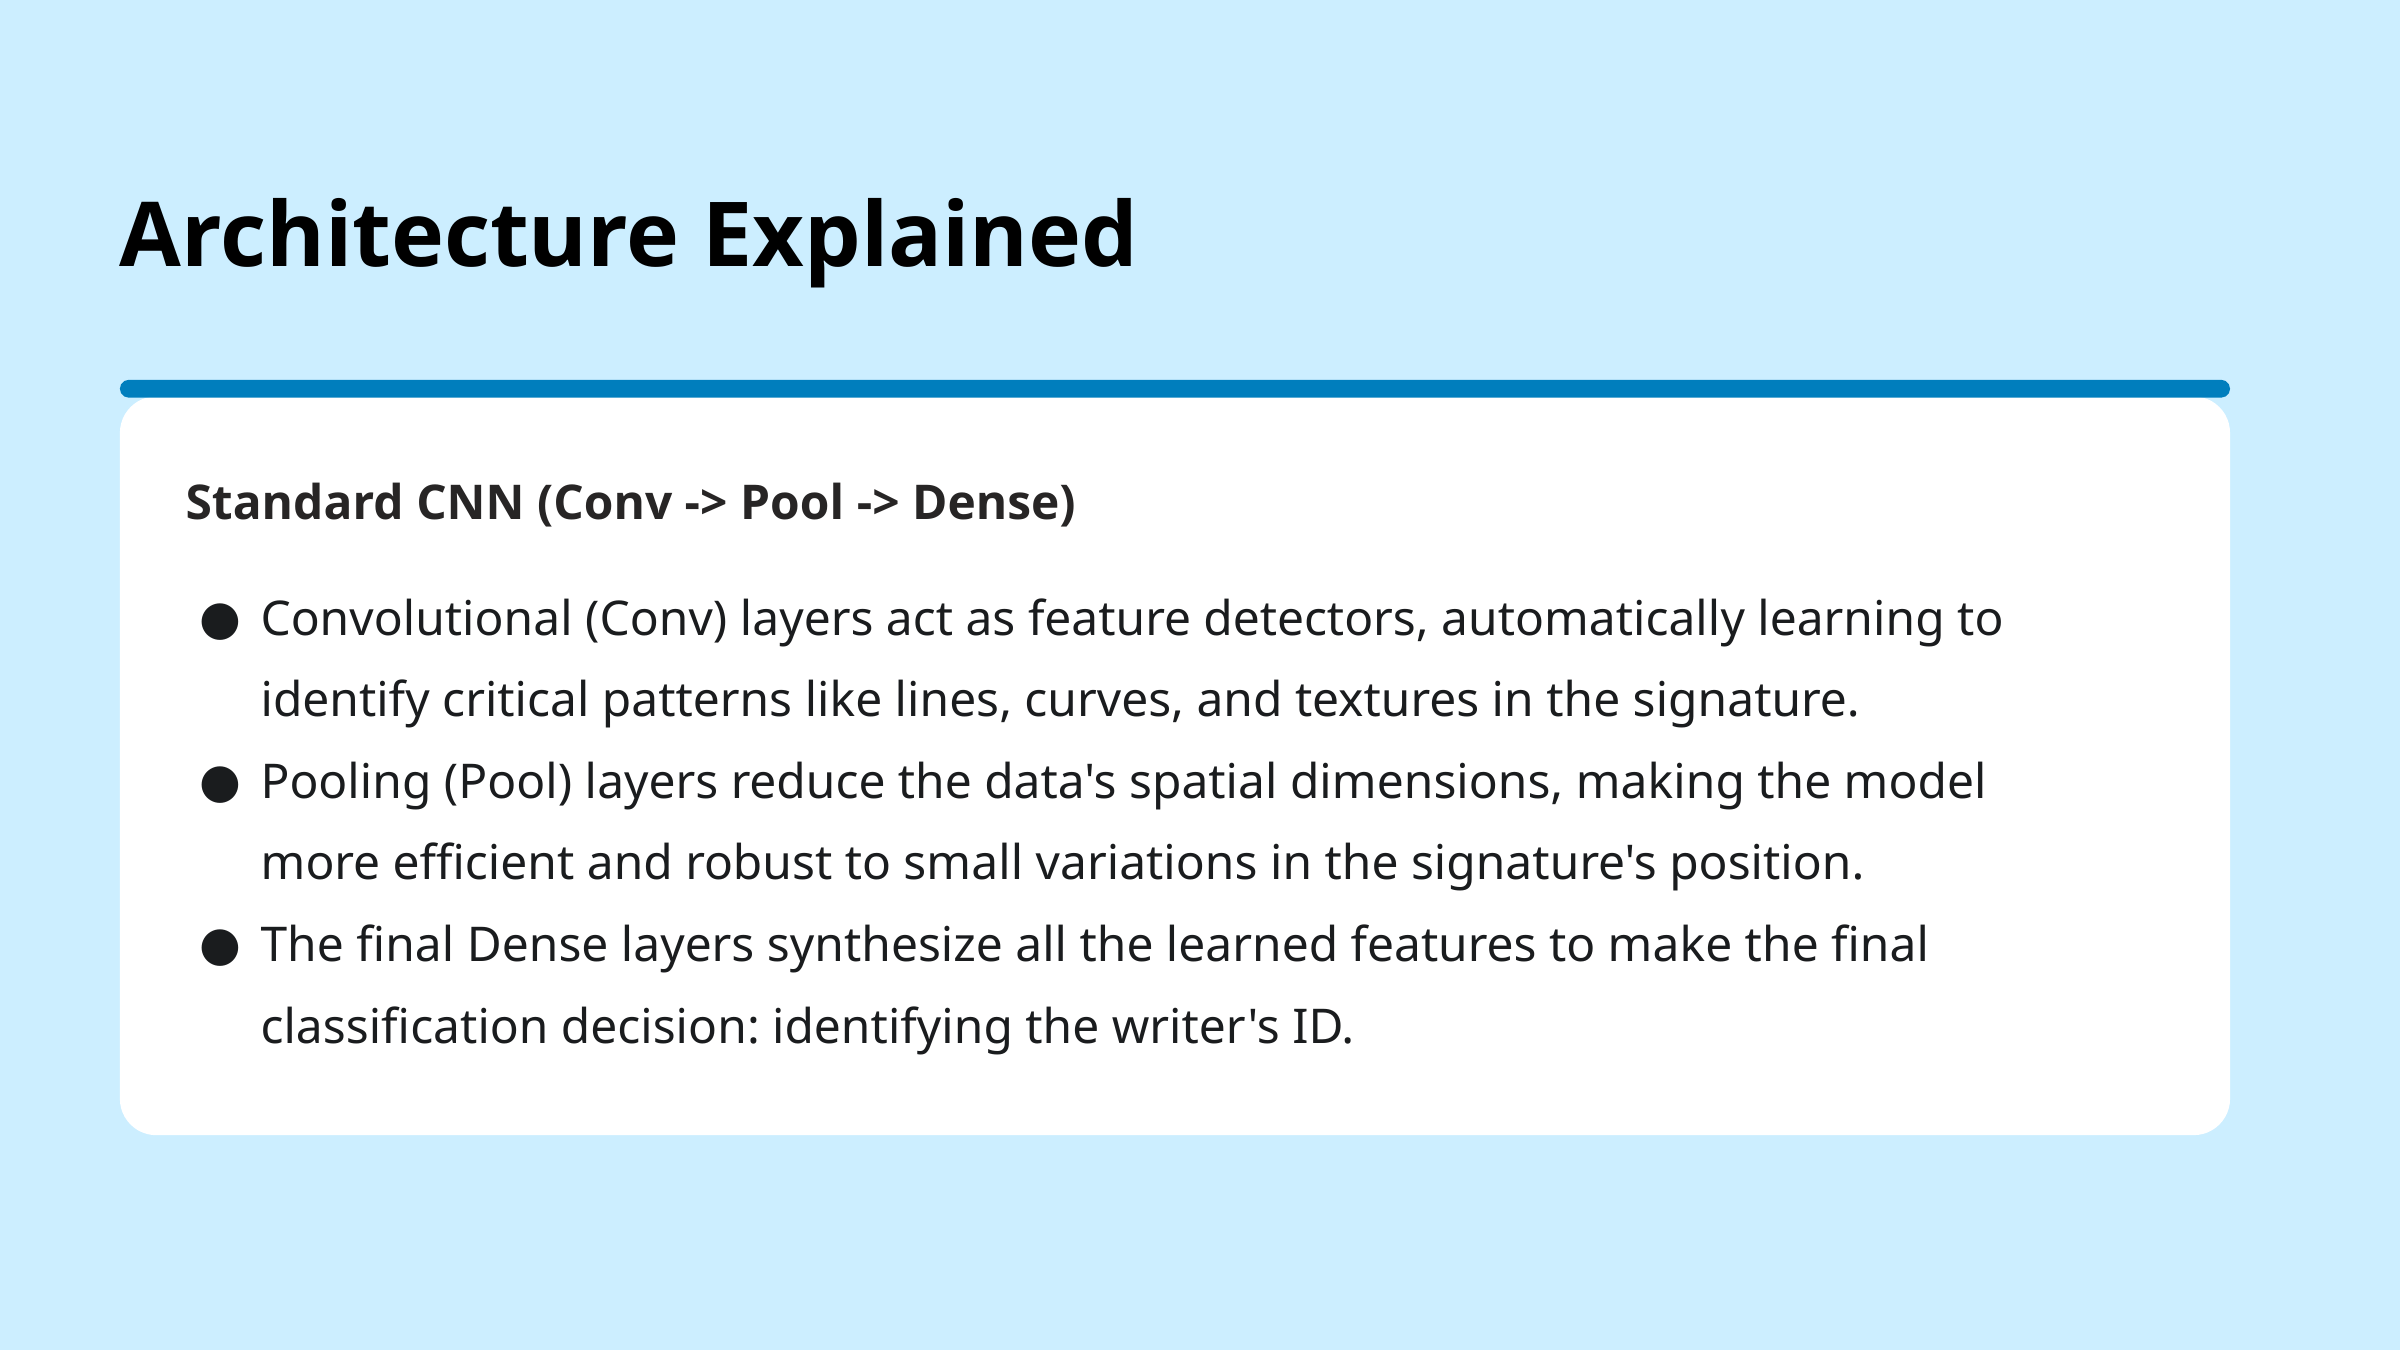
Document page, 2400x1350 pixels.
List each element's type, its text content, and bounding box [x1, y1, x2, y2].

text_box Architecture Explained [119, 151, 2141, 264]
text_box [119, 398, 2231, 1136]
text_box Convolutional (Conv) layers act as feature detectors, automatically learning to identify critical patterns like lines, curves, and textures in the signature. Pooling (Pool) layers reduce the data's spatial dimensions, making the model more efficient and robust to small variations in the signature's position. The final Dense layers synthesize all the learned features to make the final classification decision: identifying the writer's ID. [185, 563, 2024, 1074]
text_box [119, 379, 2231, 398]
text_box Standard CNN (Conv -> Pool -> Dense) [185, 436, 1173, 525]
